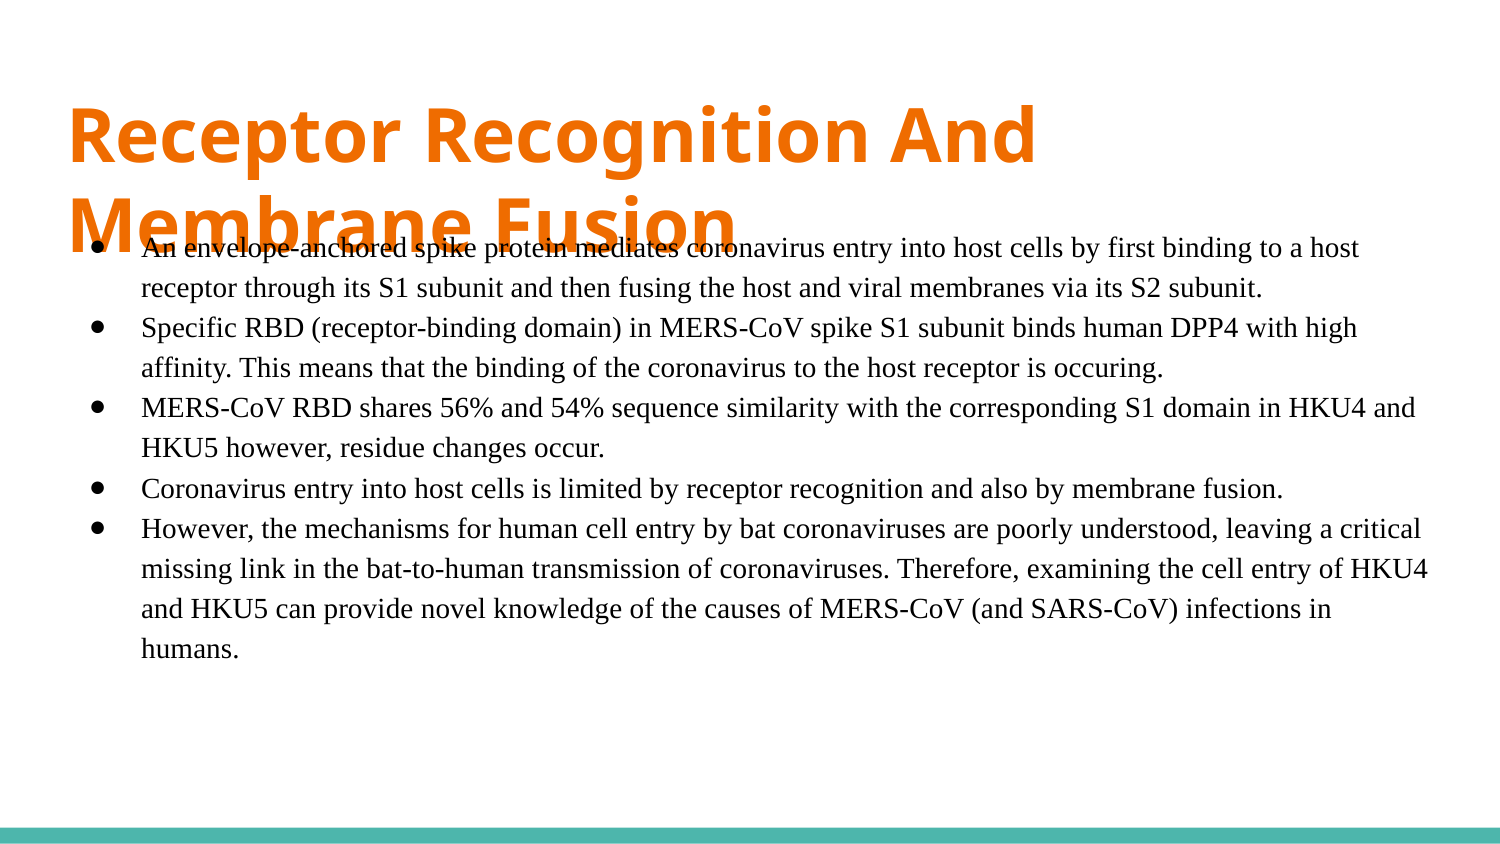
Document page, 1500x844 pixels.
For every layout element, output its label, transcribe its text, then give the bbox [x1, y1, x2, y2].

title Receptor Recognition And Membrane Fusion [51, 72, 1449, 189]
list An envelope-anchored spike protein mediates coronavirus entry into host cells by first binding to a host receptor through its S1 subunit and then fusing the host and viral membranes via its S2 subunit. Specific RBD (receptor-binding domain) in MERS-CoV spike S1 subunit binds human DPP4 with high affinity. This means that the binding of the coronavirus to the host receptor is occuring. MERS-CoV RBD shares 56% and 54% sequence similarity with the corresponding S1 domain in HKU4 and HKU5 however, residue changes occur. Coronavirus entry into host cells is limited by receptor recognition and also by membrane fusion. However, the mechanisms for human cell entry by bat coronaviruses are poorly understood, leaving a critical missing link in the bat-to-human transmission of coronaviruses. Therefore, examining the cell entry of HKU4 and HKU5 can provide novel knowledge of the causes of MERS-CoV (and SARS-CoV) infections in humans. [51, 207, 1449, 750]
